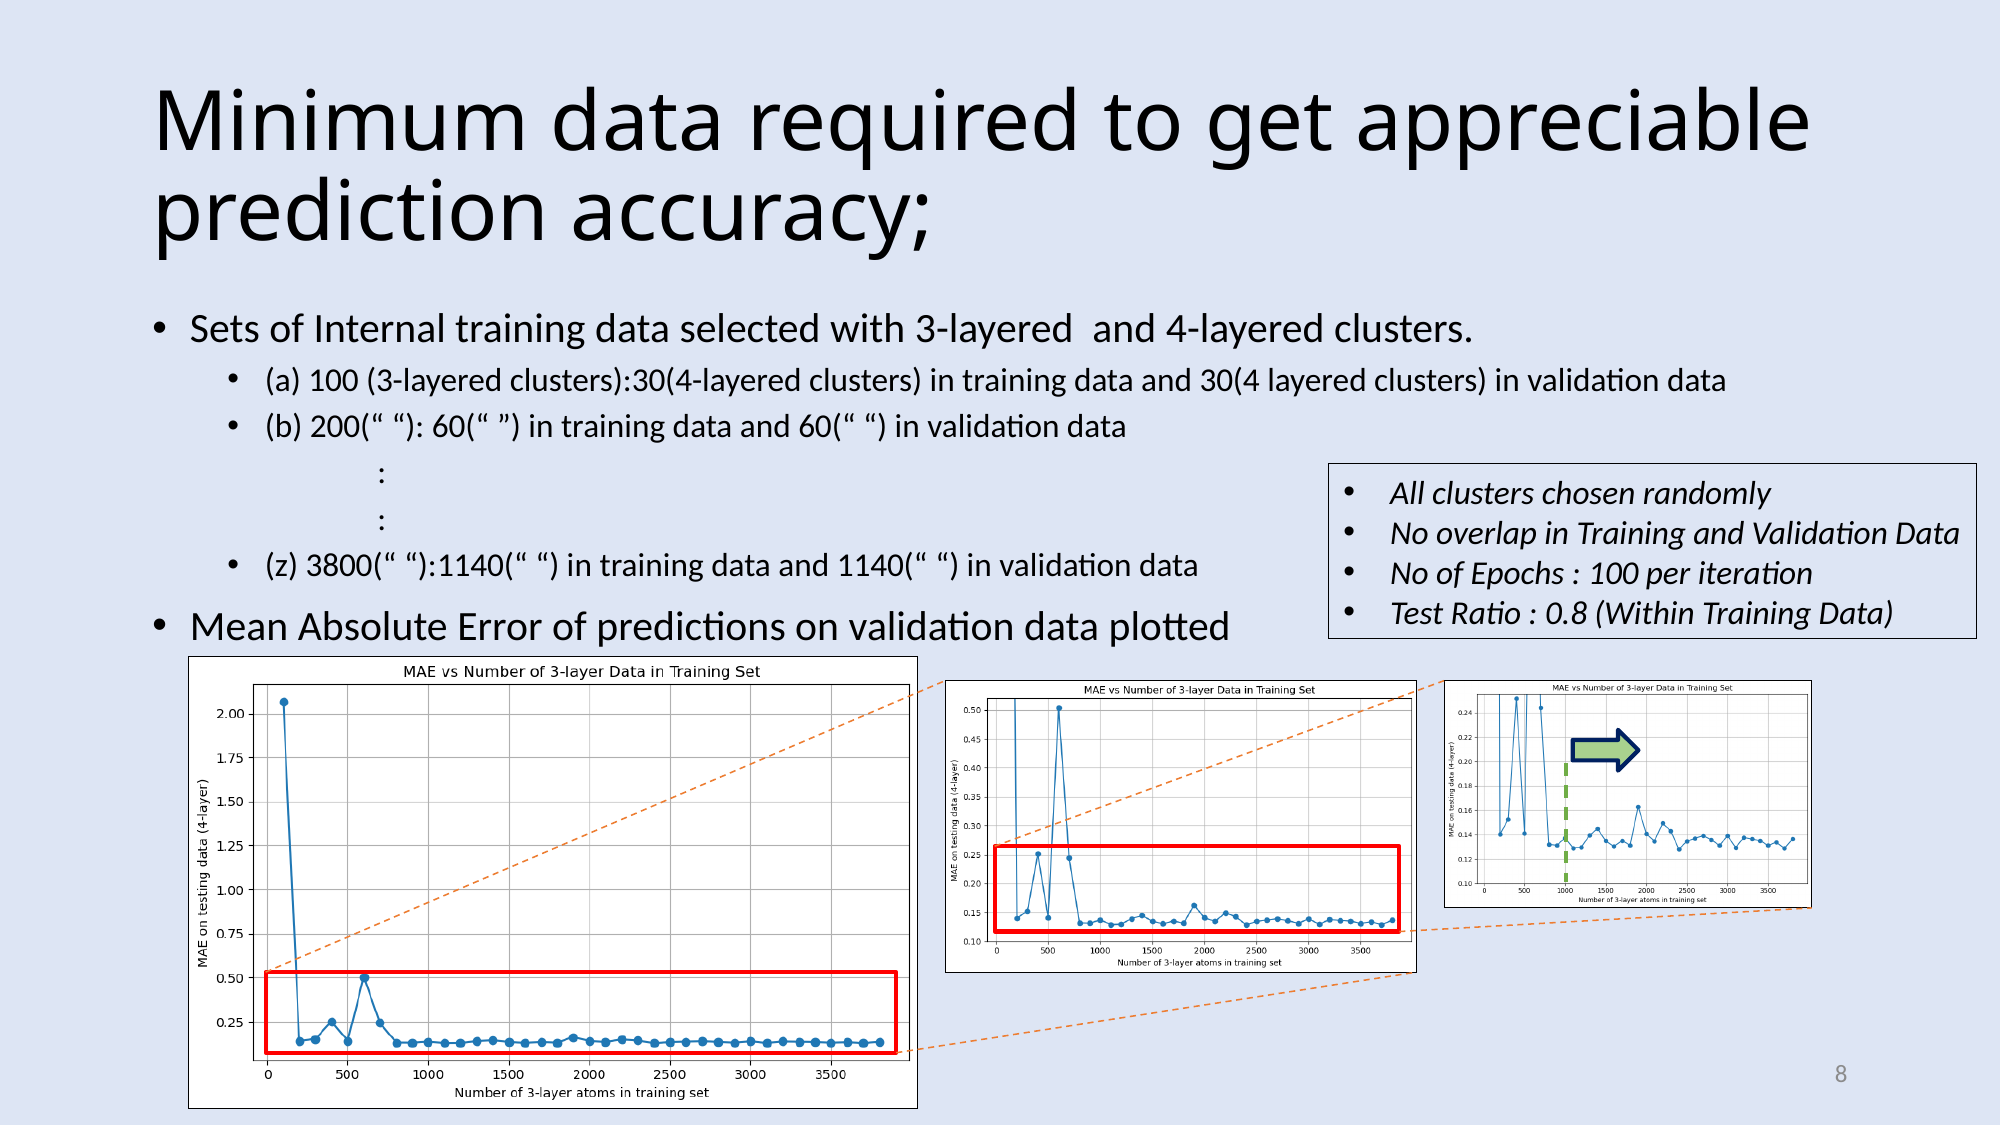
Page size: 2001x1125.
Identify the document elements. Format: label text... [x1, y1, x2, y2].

list Sets of Internal training data selected with 3-layered and 4-layered clusters. (a) 100 (3-layered clusters):30(4-layered clusters) in training data and 30(4 layered clusters) in validation data (b) 200(“ “): 60(“ ”) in training data and 60(“ “) in validation data : : (z) 3800(“ “):1140(“ “) in training data and 1140(“ “) in validation data Mean Absolute Error of predictions on validation data plotted [137, 299, 1863, 1014]
title Minimum data required to get appreciable prediction accuracy; [137, 59, 1863, 278]
slide_number 8 [1820, 1042, 1863, 1103]
text_box All clusters chosen randomly No overlap in Training and Validation Data No of Epochs : 100 per iteration Test Ratio : 0.8 (Within Training Data) [1328, 463, 1977, 639]
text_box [187, 656, 1813, 1109]
